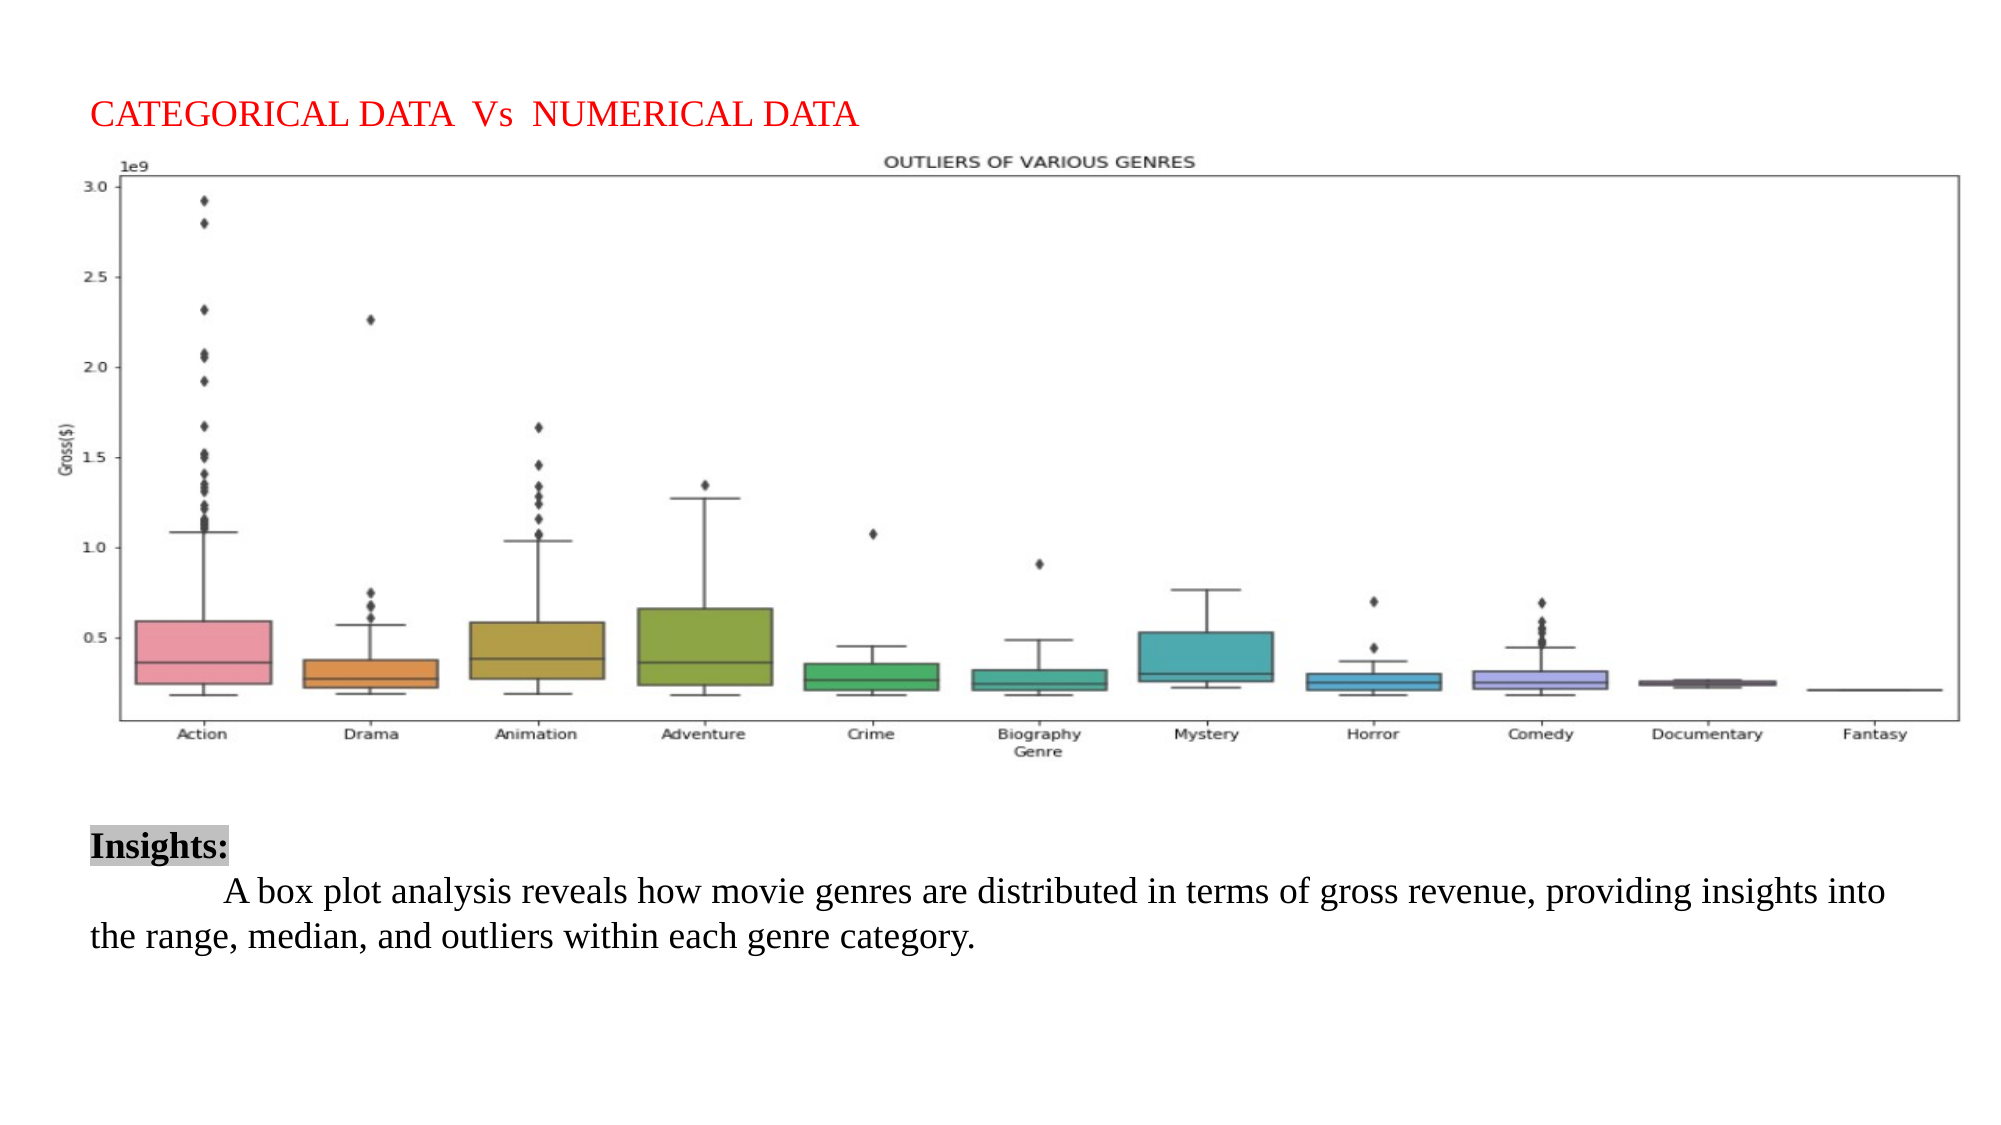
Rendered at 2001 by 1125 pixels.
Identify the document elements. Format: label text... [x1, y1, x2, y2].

text_box CATEGORICAL DATA Vs NUMERICAL DATA [75, 81, 1000, 141]
text_box Insights: A box plot analysis reveals how movie genres are distributed in terms of gross revenue, providing insights into the range, median, and outliers within each genre category. [75, 813, 1932, 964]
picture [38, 143, 1962, 781]
